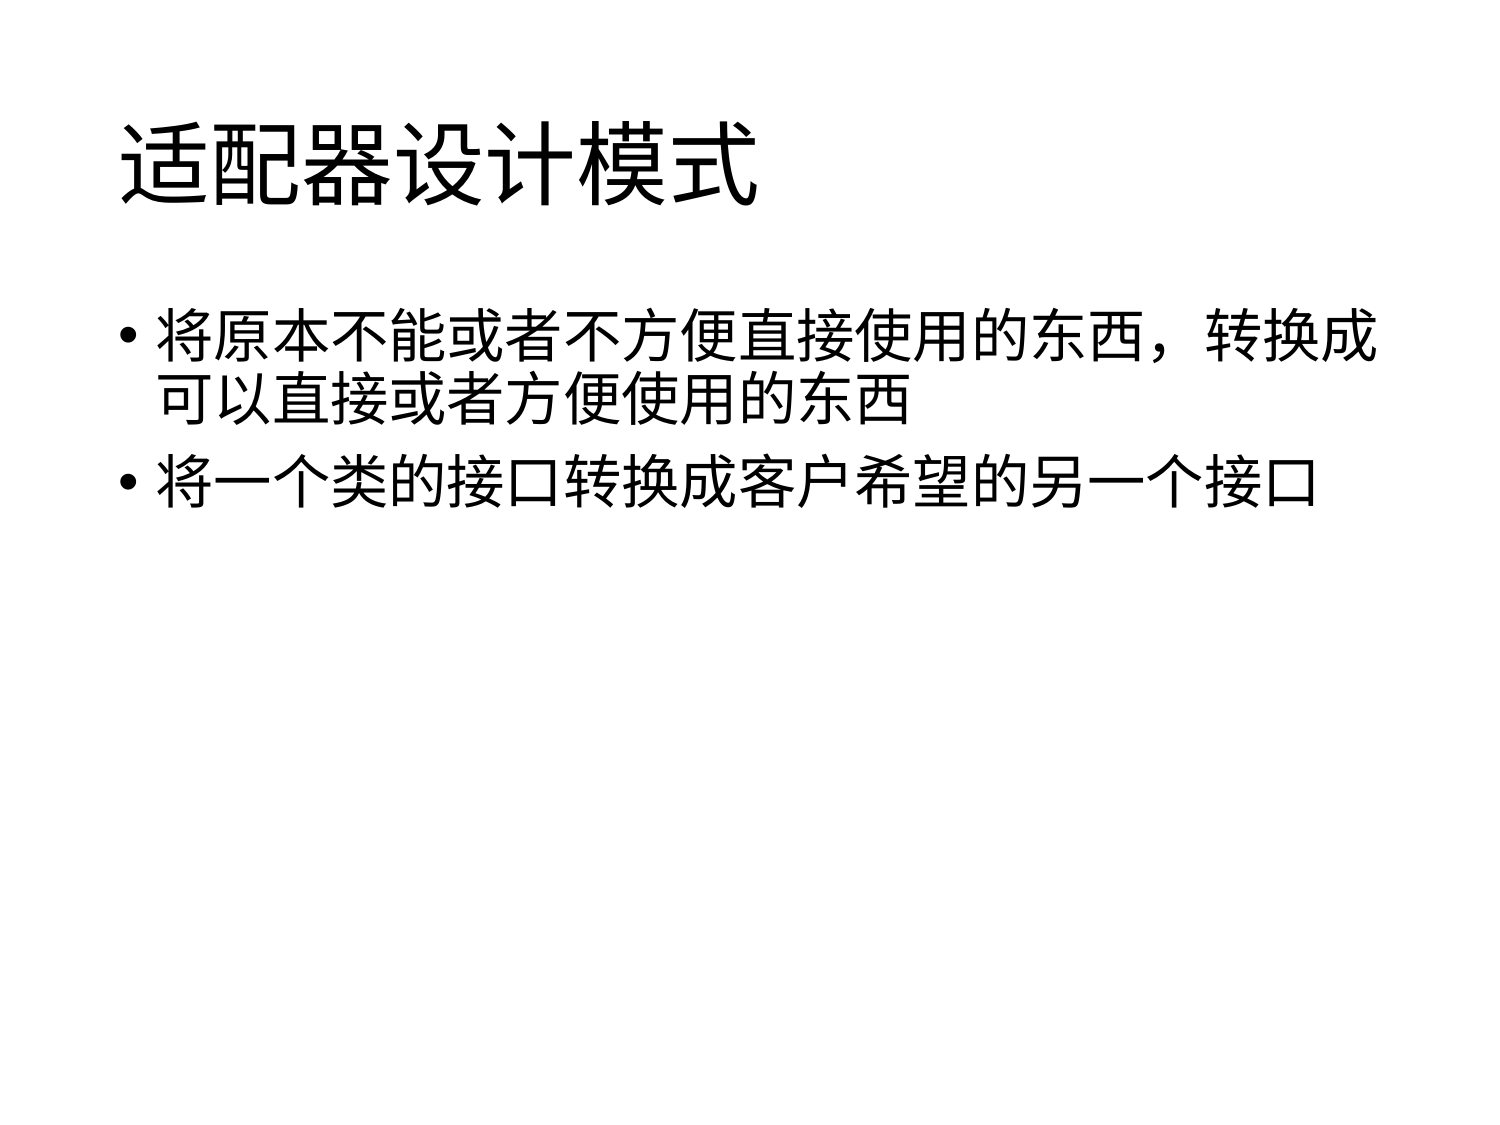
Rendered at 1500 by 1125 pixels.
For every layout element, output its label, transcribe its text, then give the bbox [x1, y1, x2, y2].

title 适配器设计模式 [103, 59, 1397, 278]
list 将原本不能或者不方便直接使用的东西，转换成可以直接或者方便使用的东西 将一个类的接口转换成客户希望的另一个接口 [103, 299, 1397, 1014]
